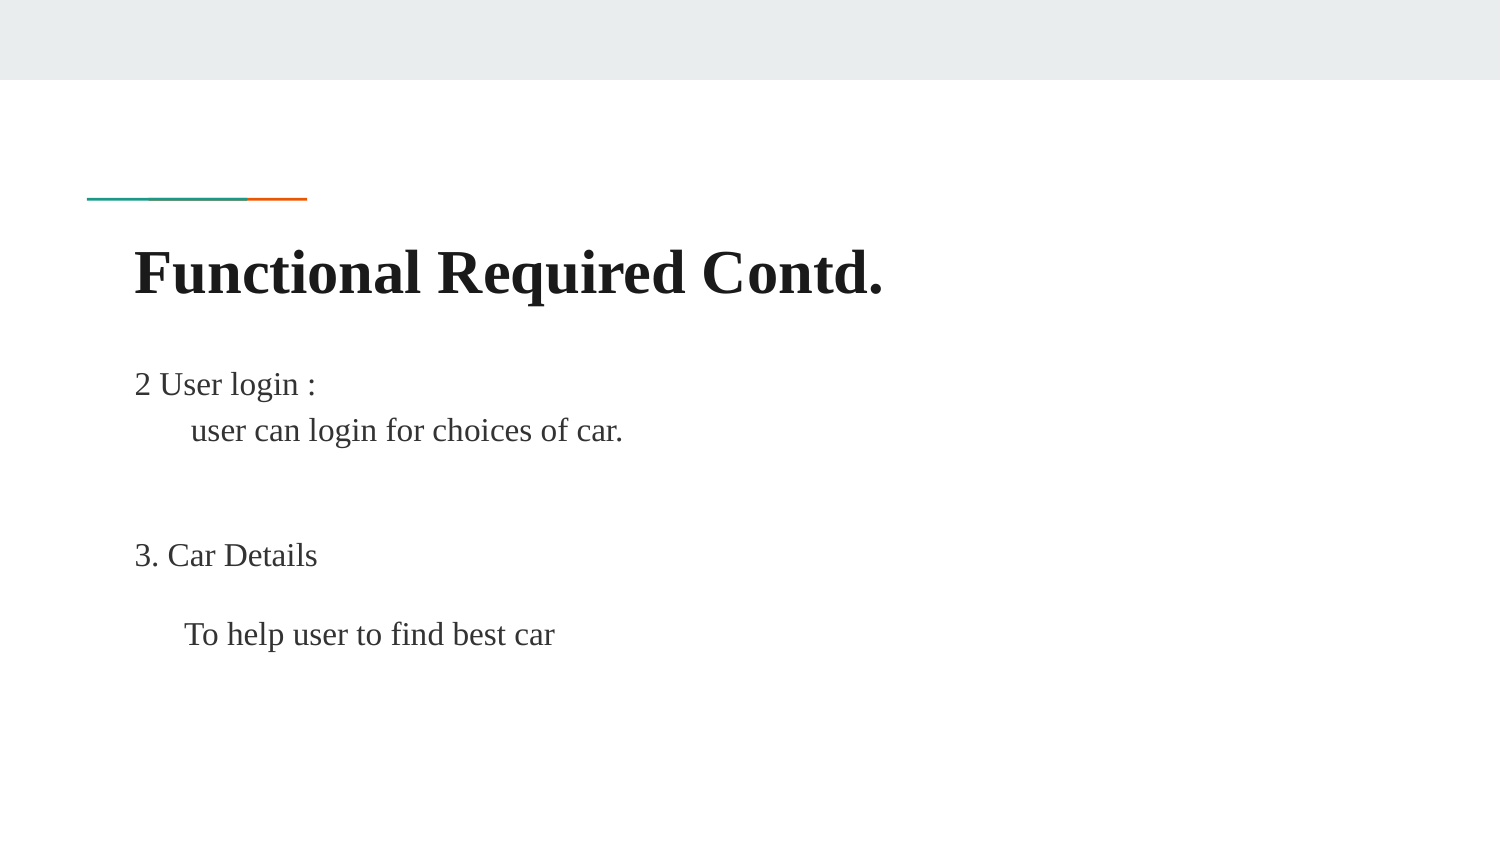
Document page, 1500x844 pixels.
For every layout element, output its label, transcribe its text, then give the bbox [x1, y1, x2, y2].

list 2 User login : user can login for choices of car. 3. Car Details To help user to find best car [119, 341, 1381, 712]
title Functional Required Contd. [119, 216, 1381, 305]
